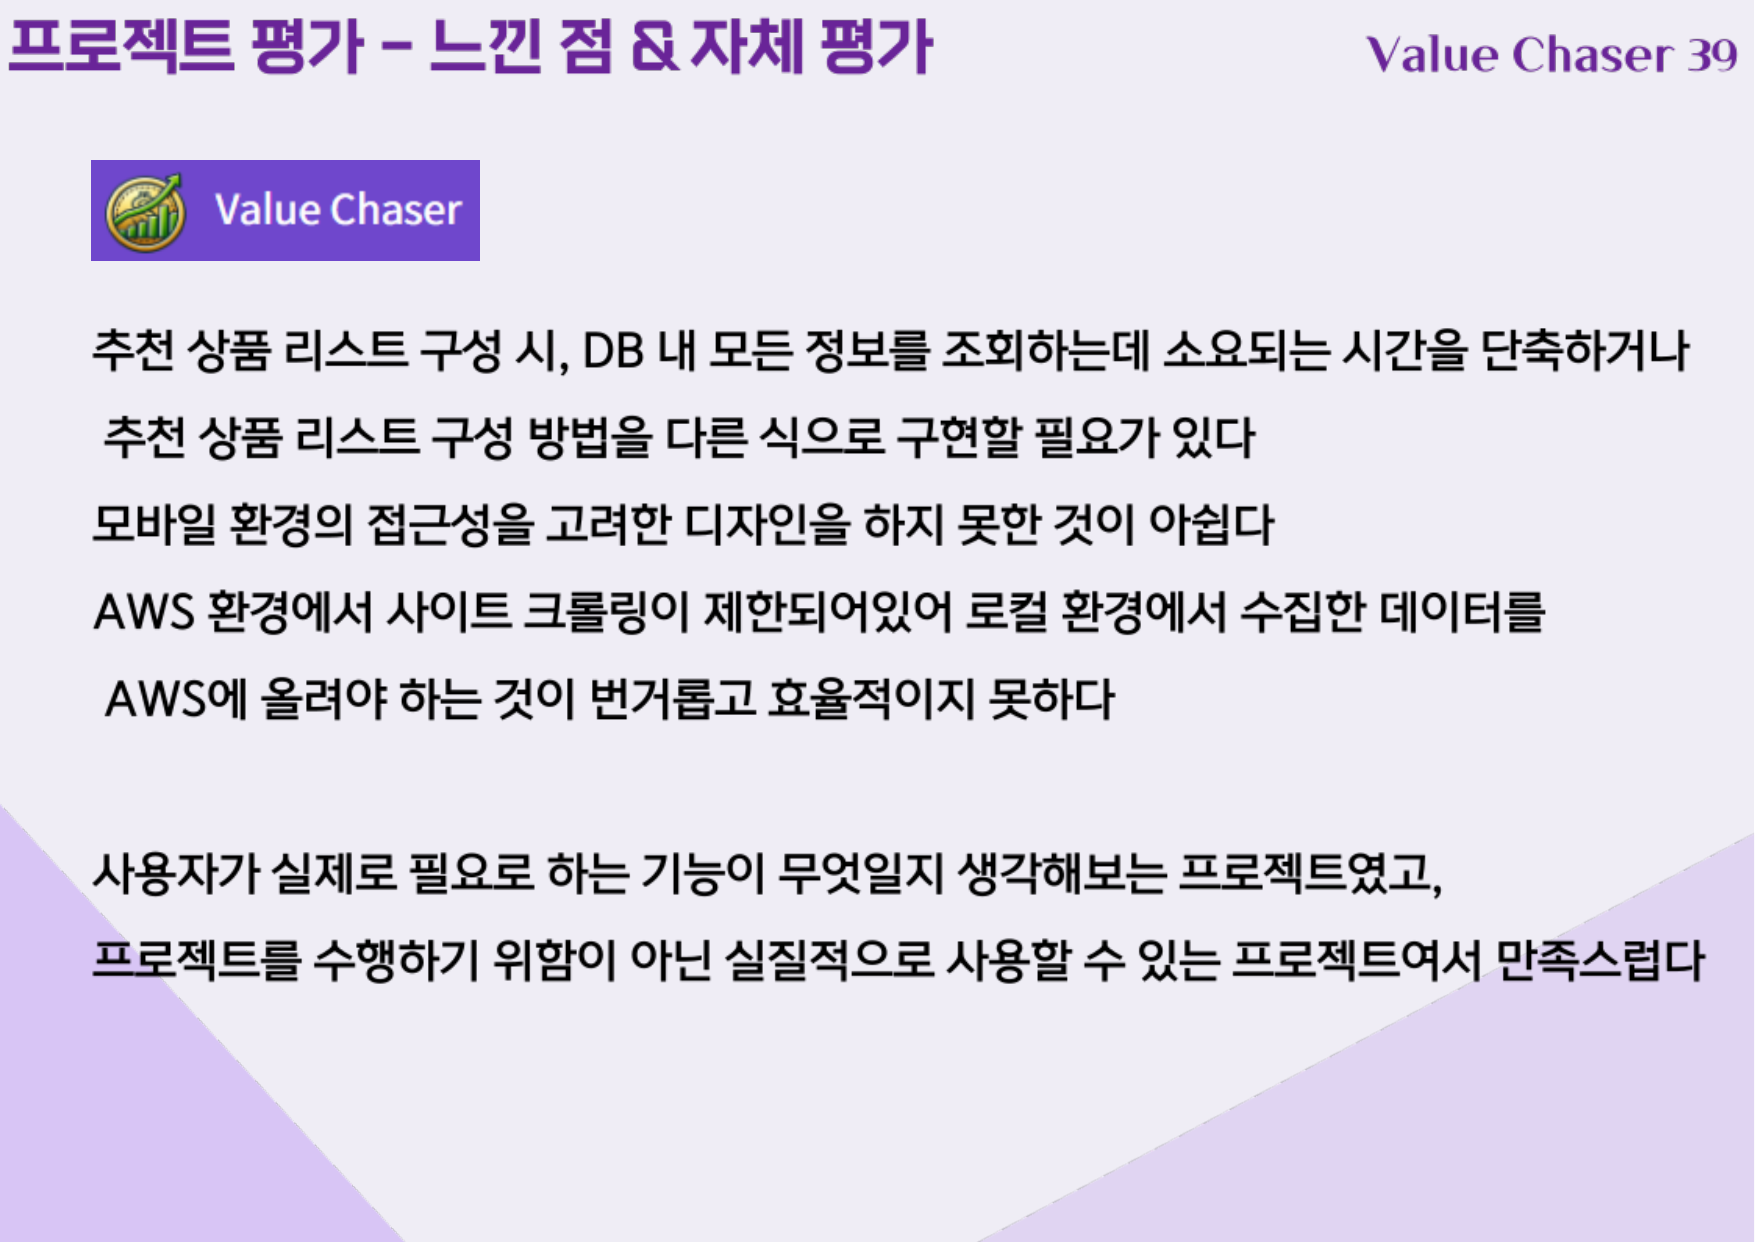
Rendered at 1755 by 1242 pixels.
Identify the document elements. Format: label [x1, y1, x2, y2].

picture [1316, 8, 1755, 122]
picture [0, 0, 990, 261]
picture [0, 301, 1755, 1242]
